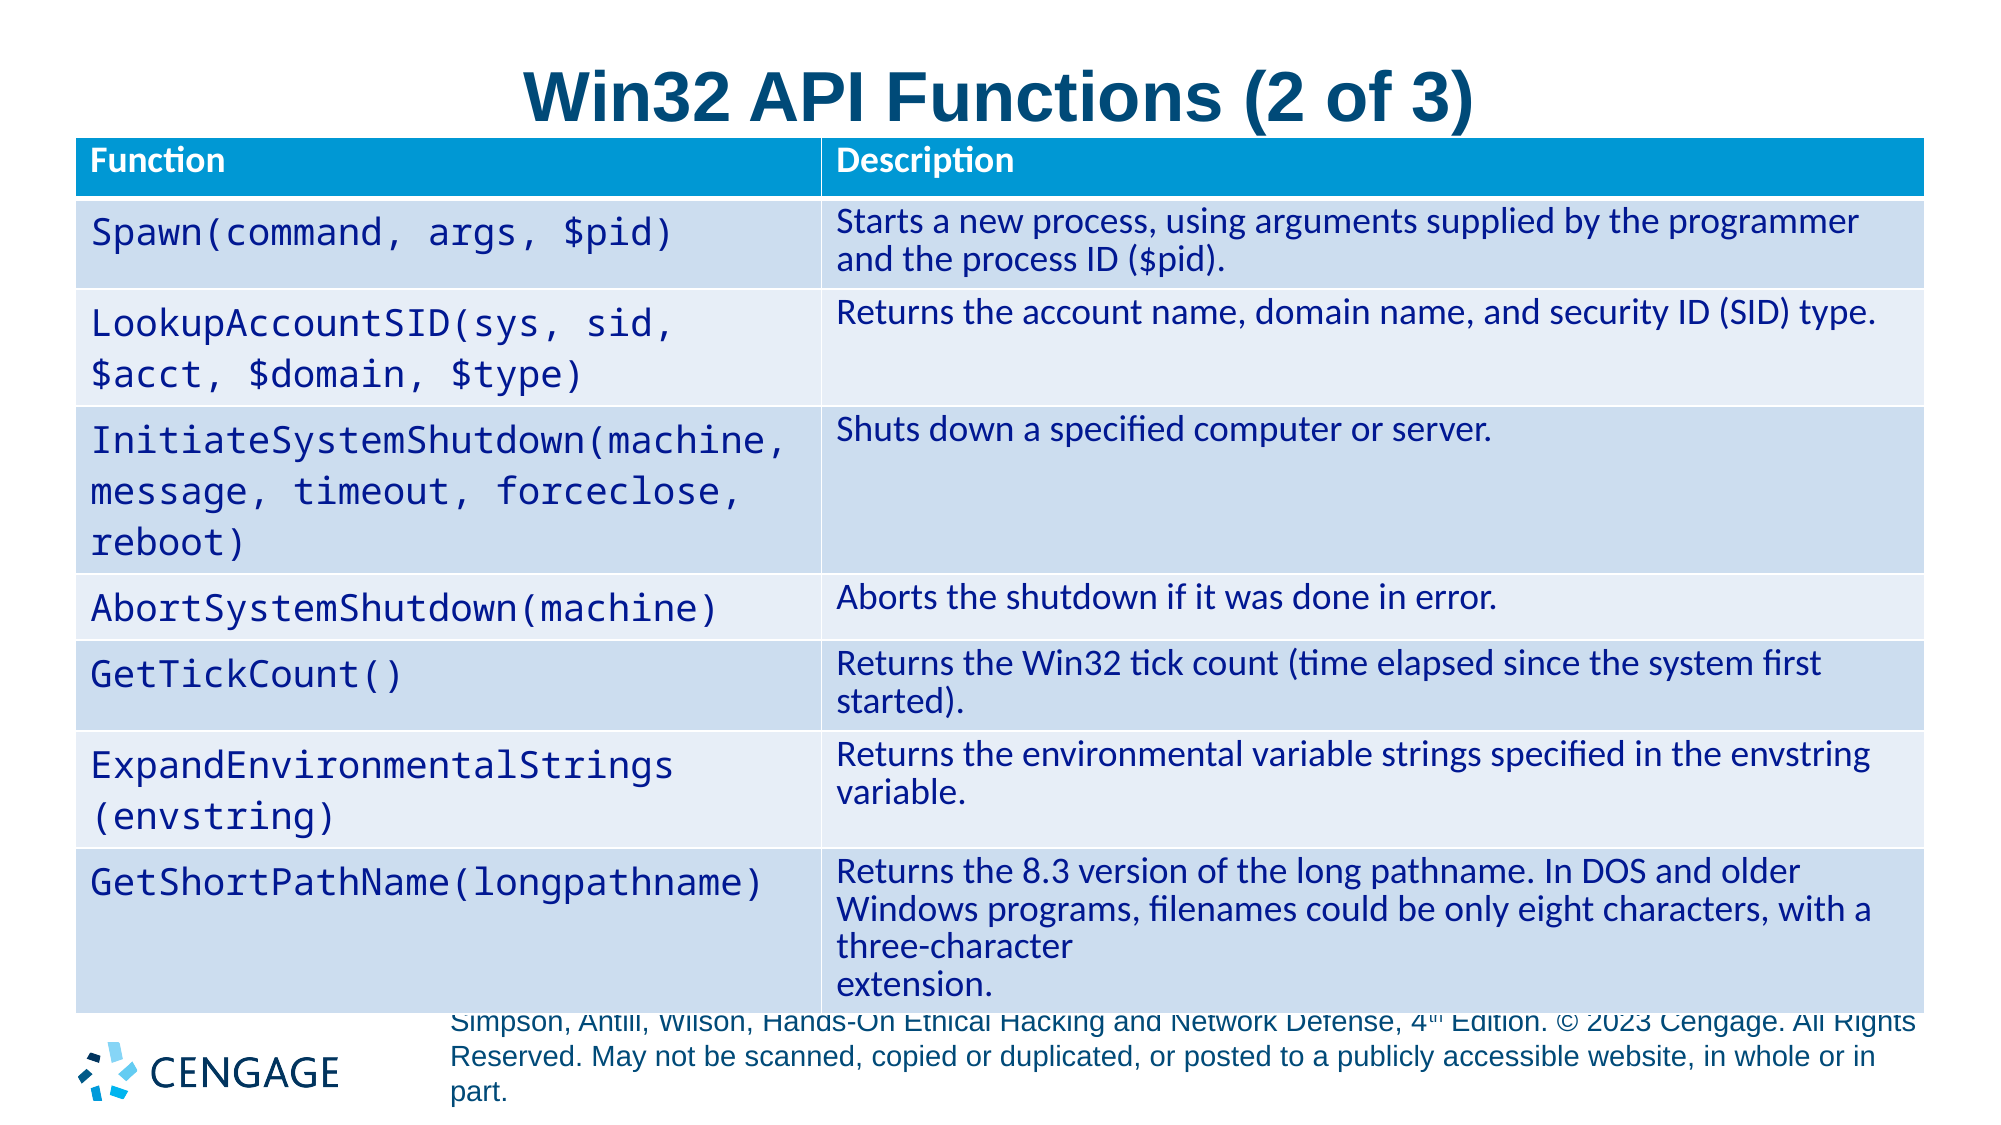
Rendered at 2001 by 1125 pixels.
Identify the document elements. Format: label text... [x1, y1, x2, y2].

table_cell AbortSystemShutdown(machine) [76, 575, 821, 639]
table_cell GetShortPathName(longpathname) [76, 849, 821, 1013]
table_cell Shuts down a specified computer or server. [822, 407, 1924, 573]
title Win32 API Functions (2 of 3) [137, 59, 1863, 136]
table_cell Spawn(command, args, $pid) [76, 201, 821, 288]
table_cell InitiateSystemShutdown(machine, message, timeout, forceclose, reboot) [76, 407, 821, 573]
table_header Function [76, 138, 821, 196]
table_cell Starts a new process, using arguments supplied by the programmer and the process ID ($pid). [822, 201, 1924, 288]
table_header Description [822, 138, 1924, 196]
table_cell Returns the Win32 tick count (time elapsed since the system first started). [822, 641, 1924, 730]
table_cell Returns the environmental variable strings specified in the envstring variable. [822, 732, 1924, 847]
table_cell Returns the account name, domain name, and security ID (SID) type. [822, 290, 1924, 405]
table_cell Returns the 8.3 version of the long pathname. In DOS and older Windows programs, filenames could be only eight characters, with a three-character extension. [822, 849, 1924, 1013]
table_cell Aborts the shutdown if it was done in error. [822, 575, 1924, 639]
picture [78, 1042, 338, 1101]
table_cell LookupAccountSID(sys, sid, $acct, $domain, $type) [76, 290, 821, 405]
table_cell GetTickCount() [76, 641, 821, 730]
table_cell ExpandEnvironmentalStrings (envstring) [76, 732, 821, 847]
